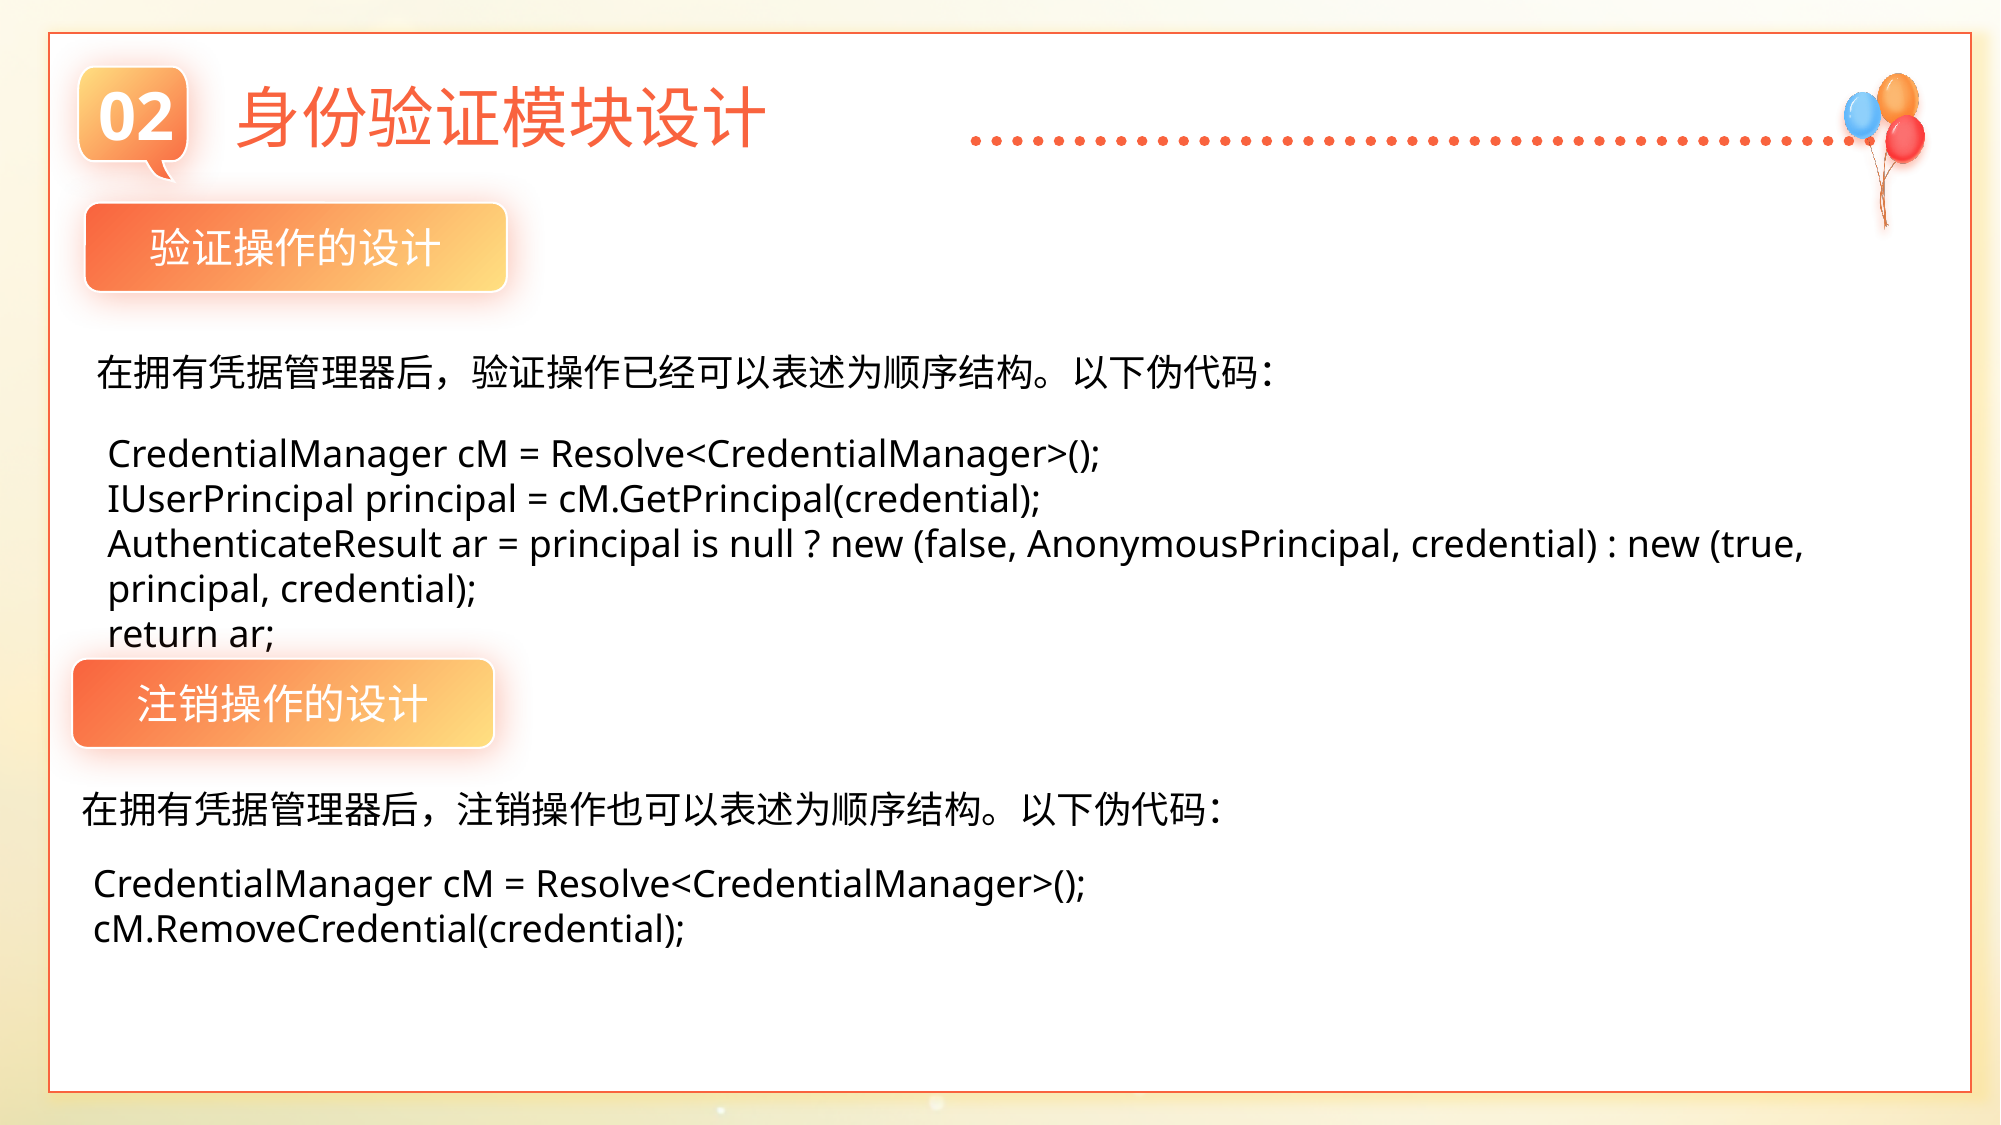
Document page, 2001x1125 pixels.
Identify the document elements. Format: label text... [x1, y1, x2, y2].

text_box 在拥有凭据管理器后，验证操作已经可以表述为顺序结构。以下伪代码： [81, 319, 1924, 402]
text_box CredentialManager cM = Resolve<CredentialManager>(); cM.RemoveCredential(credential); [78, 852, 1917, 958]
text_box 在拥有凭据管理器后，注销操作也可以表述为顺序结构。以下伪代码： [67, 756, 1909, 839]
text_box CredentialManager cM = Resolve<CredentialManager>(); IUserPrincipal principal = cM.GetPrincipal(credential); AuthenticateResult ar = principal is null ? new (false, AnonymousPrincipal, credential) : new (true, principal, credential); return ar; [92, 422, 1932, 663]
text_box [72, 658, 495, 748]
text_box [84, 202, 507, 292]
picture [0, 0, 2000, 1125]
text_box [72, 60, 1961, 240]
